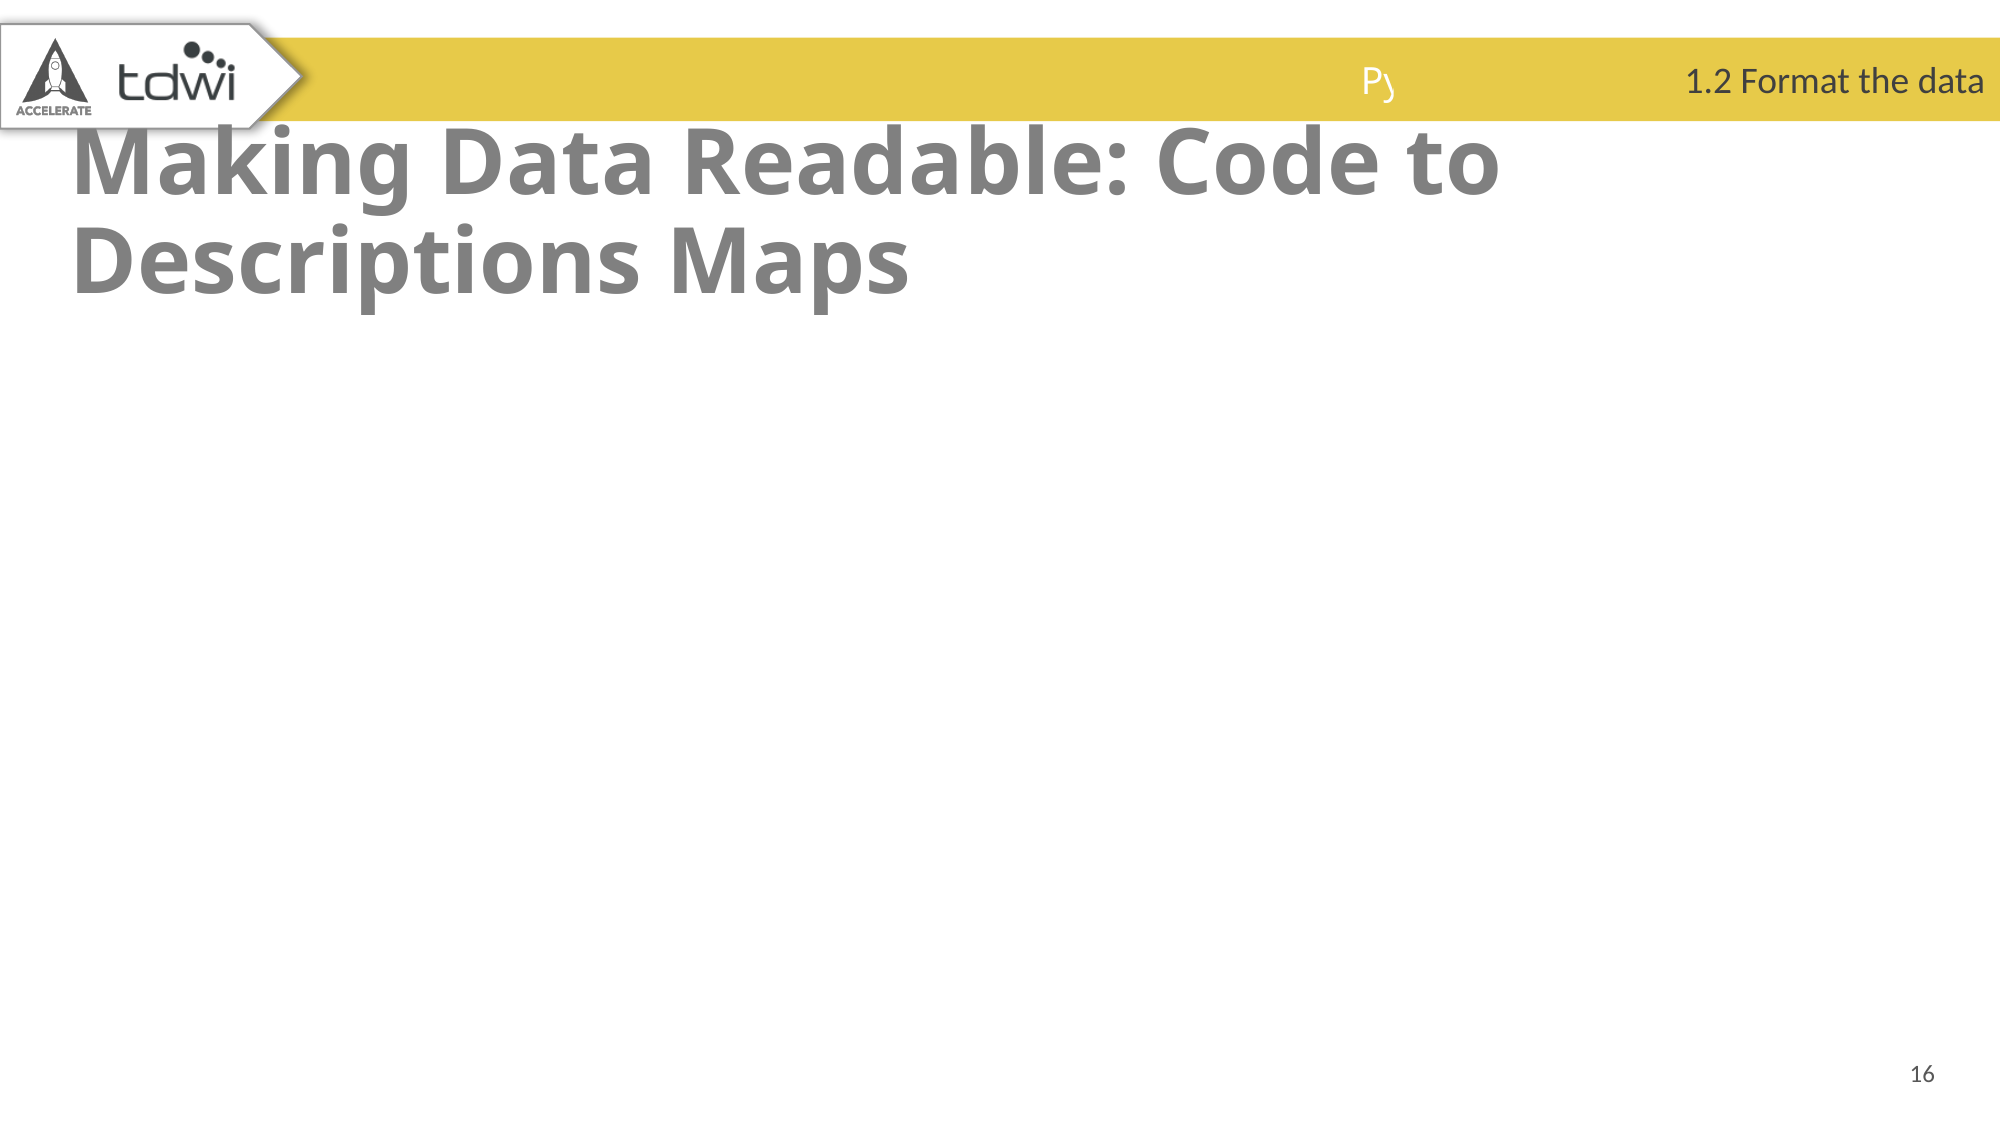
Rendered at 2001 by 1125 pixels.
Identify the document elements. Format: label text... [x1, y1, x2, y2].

slide_number 16 [1500, 1042, 1950, 1103]
picture [115, 35, 239, 108]
text_box 1.2 Format the data [1393, 48, 2000, 109]
title Making Data Readable: Code to Descriptions Maps [54, 150, 1950, 278]
